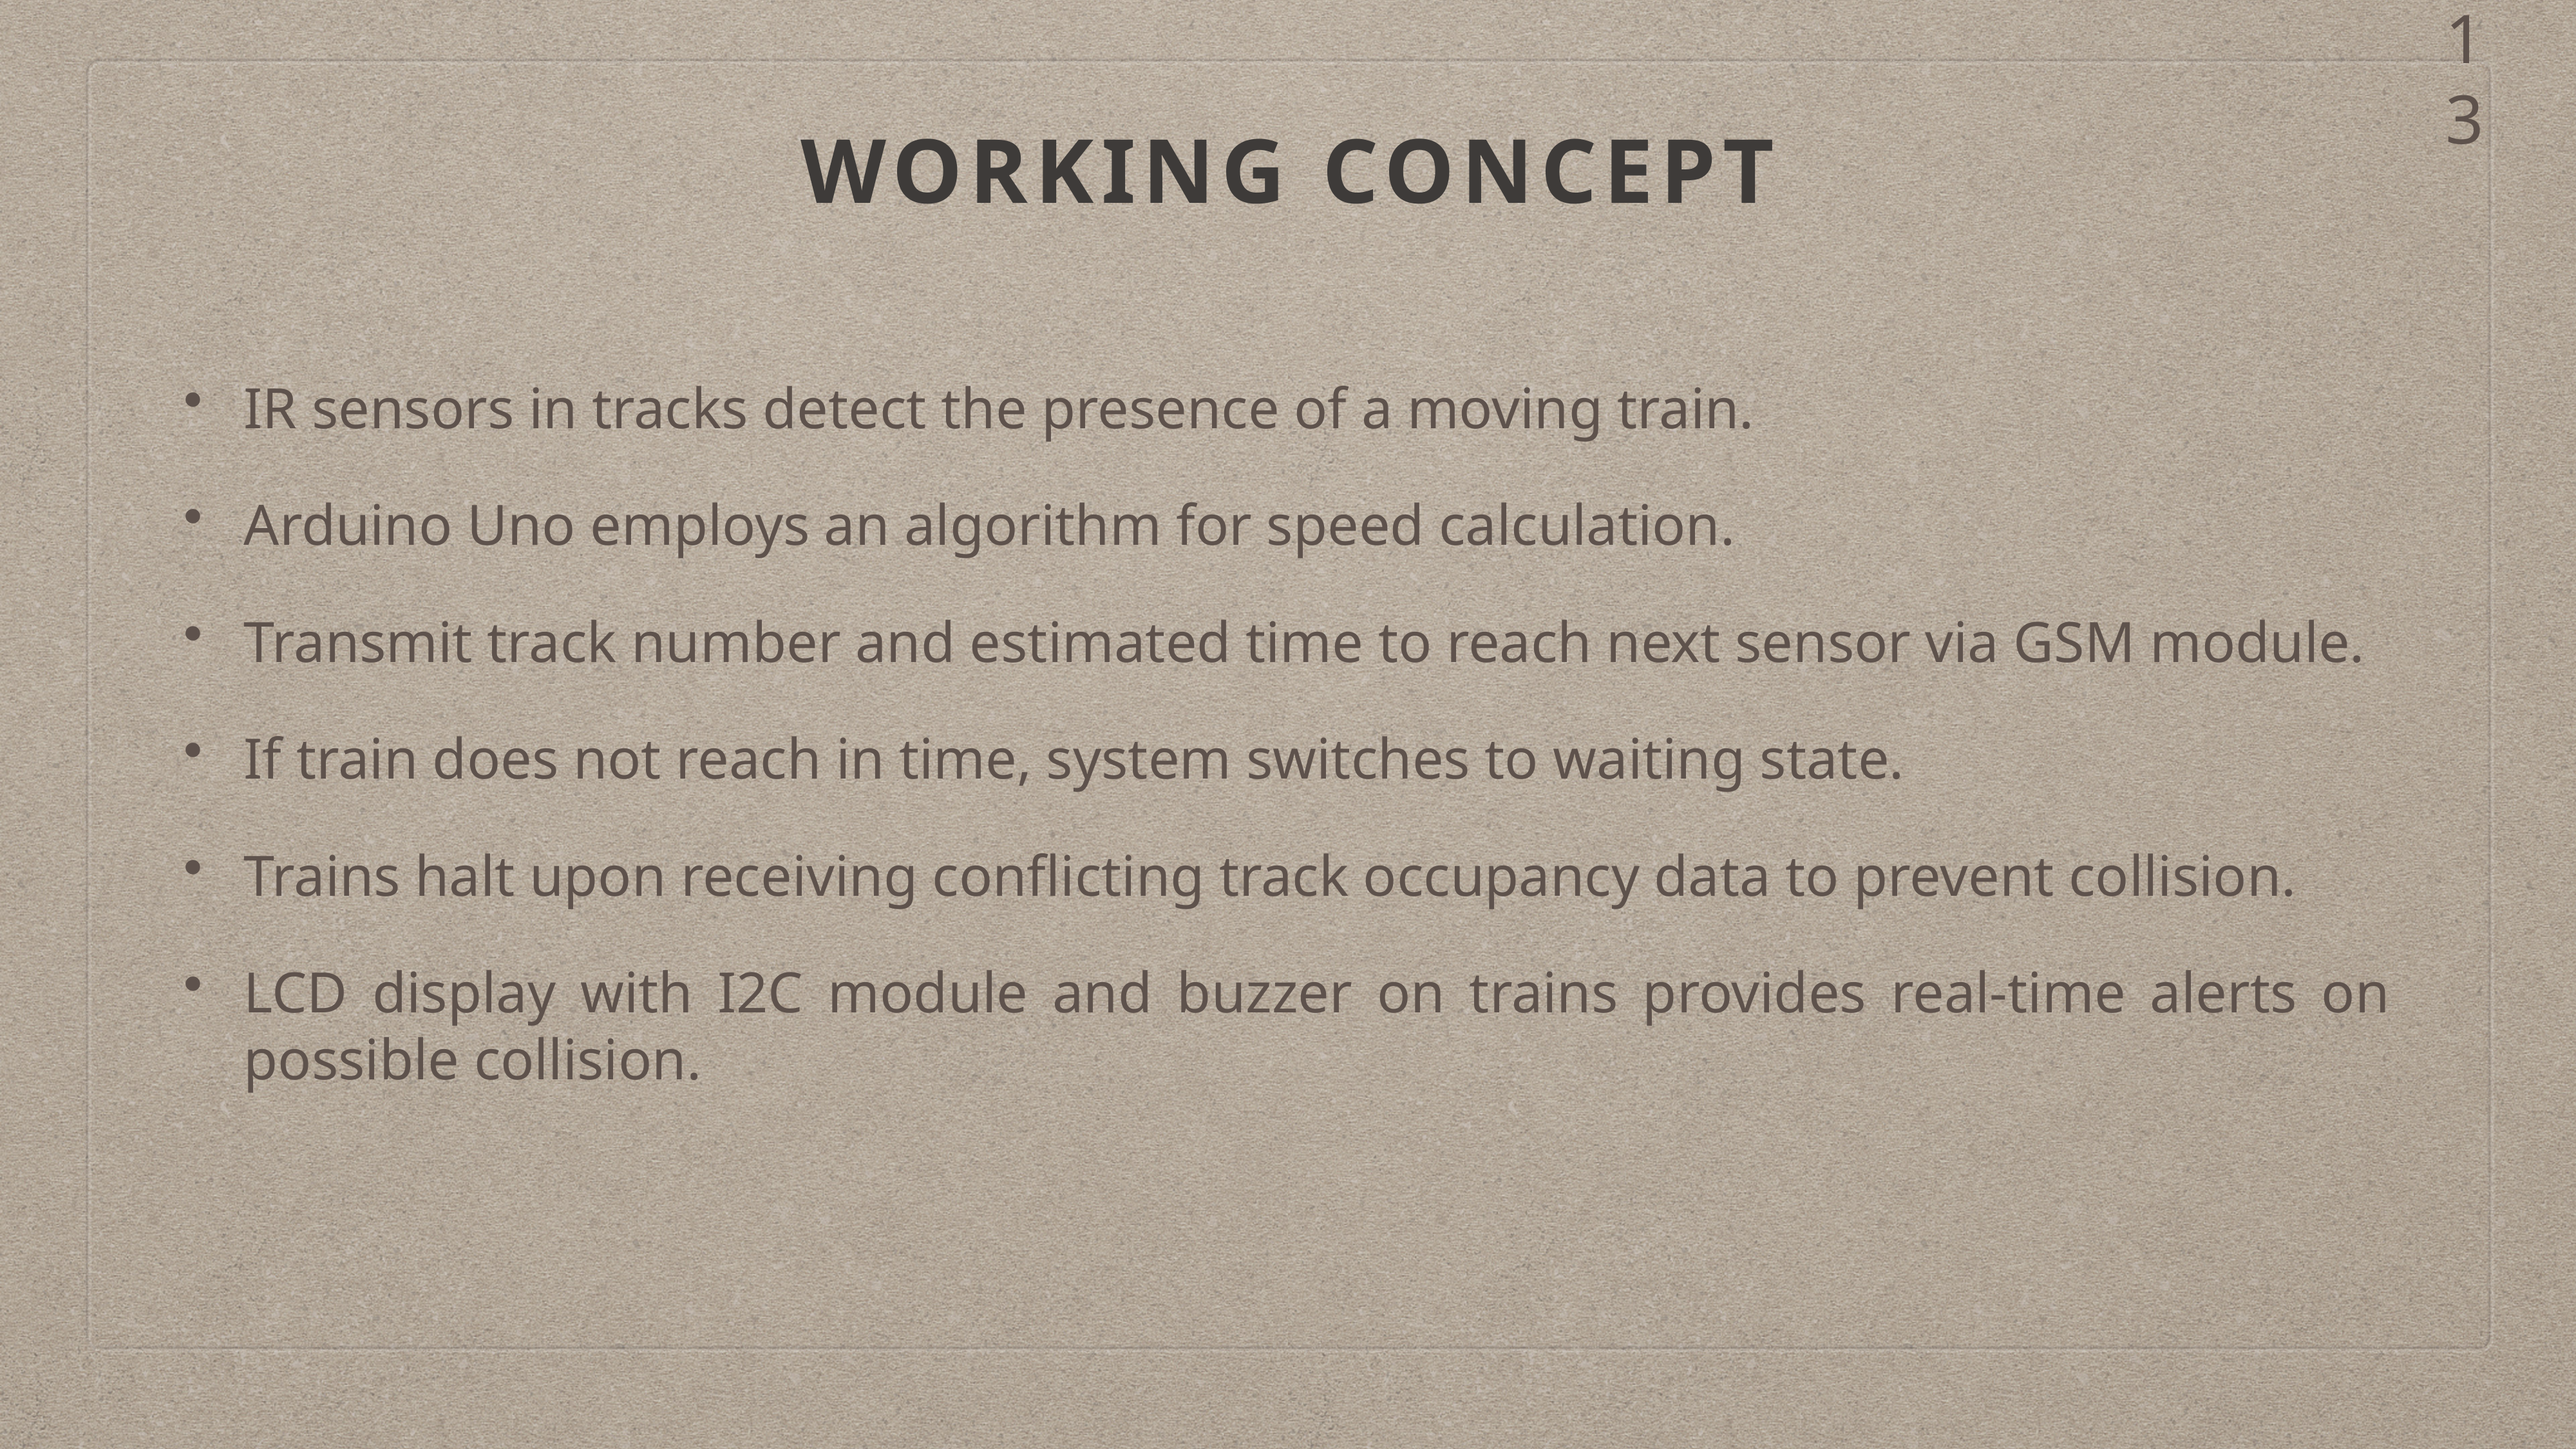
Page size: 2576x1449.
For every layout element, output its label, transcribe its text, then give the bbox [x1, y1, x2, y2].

list IR sensors in tracks detect the presence of a moving train. Arduino Uno employs an algorithm for speed calculation. Transmit track number and estimated time to reach next sensor via GSM module. If train does not reach in time, system switches to waiting state. Trains halt upon receiving conflicting track occupancy data to prevent collision. LCD display with I2C module and buzzer on trains provides real-time alerts on possible collision. [178, 323, 2398, 1140]
text_box 13 [2439, 0, 2526, 163]
picture [0, 0, 2576, 1449]
title Working Concept [178, 129, 2398, 239]
